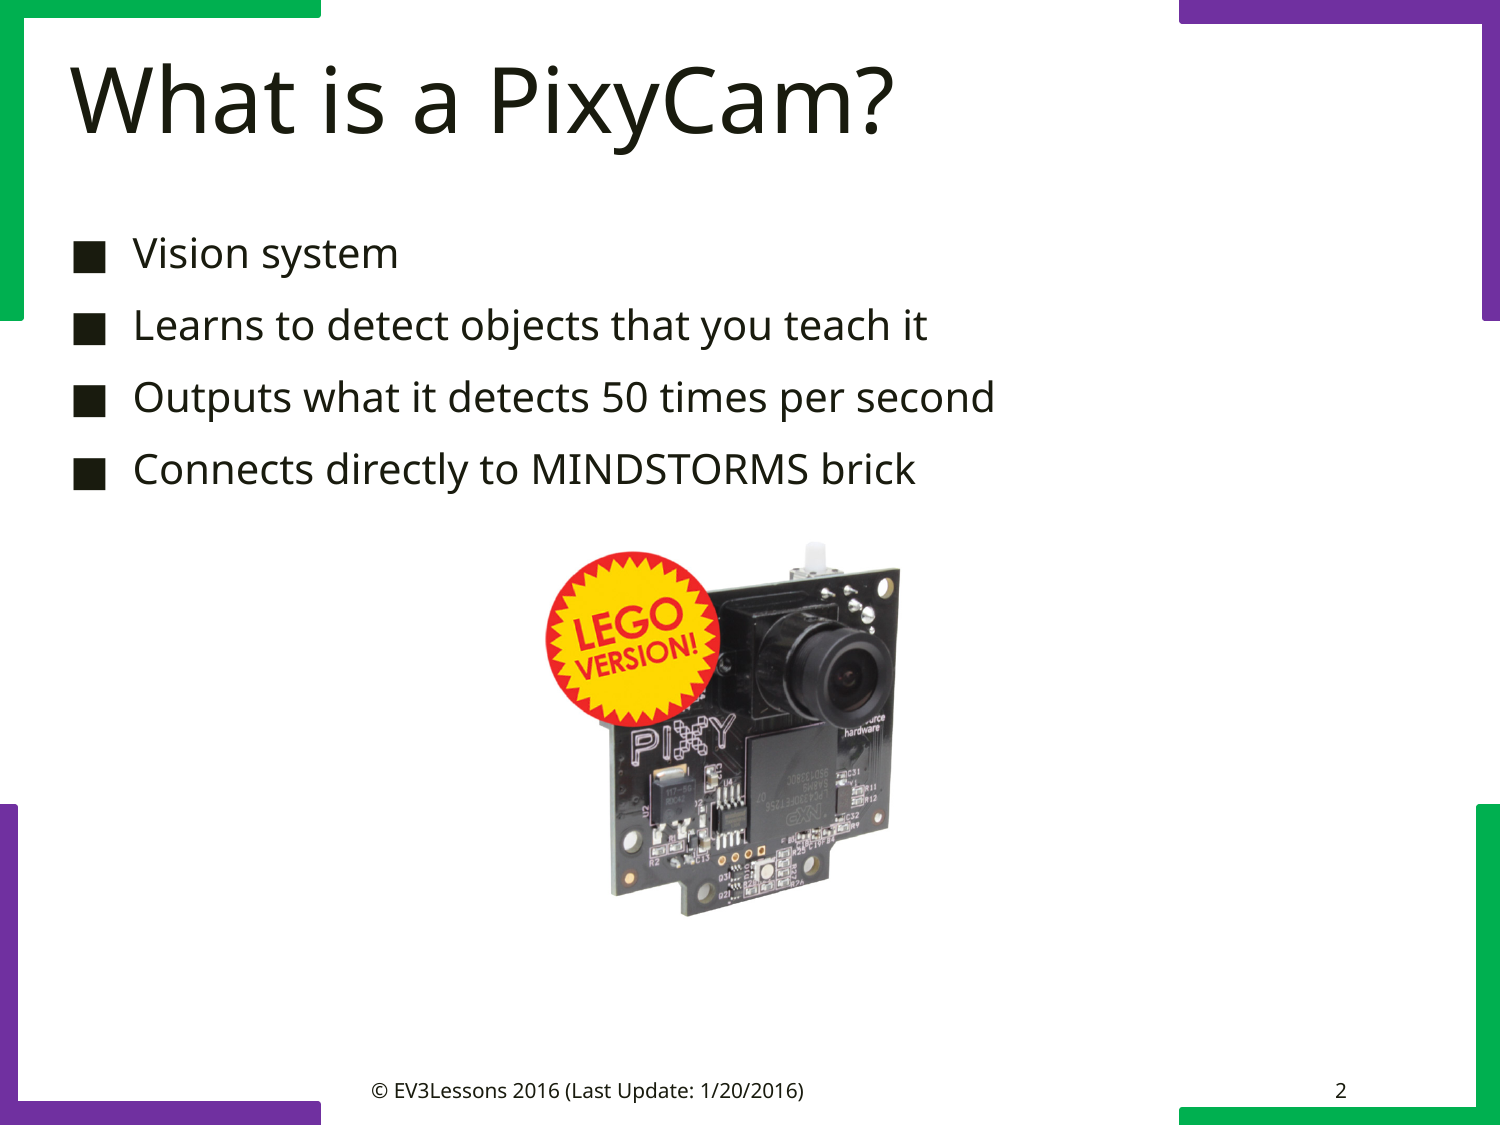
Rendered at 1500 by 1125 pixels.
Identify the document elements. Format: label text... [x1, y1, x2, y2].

list Vision system Learns to detect objects that you teach it Outputs what it detects 50 times per second Connects directly to MINDSTORMS brick [54, 222, 1442, 1024]
picture [532, 529, 952, 947]
footer © EV3Lessons 2016 (Last Update: 1/20/2016) [355, 1058, 1129, 1125]
title What is a PixyCam? [54, 47, 1442, 185]
slide_number 2 [1165, 1058, 1362, 1125]
